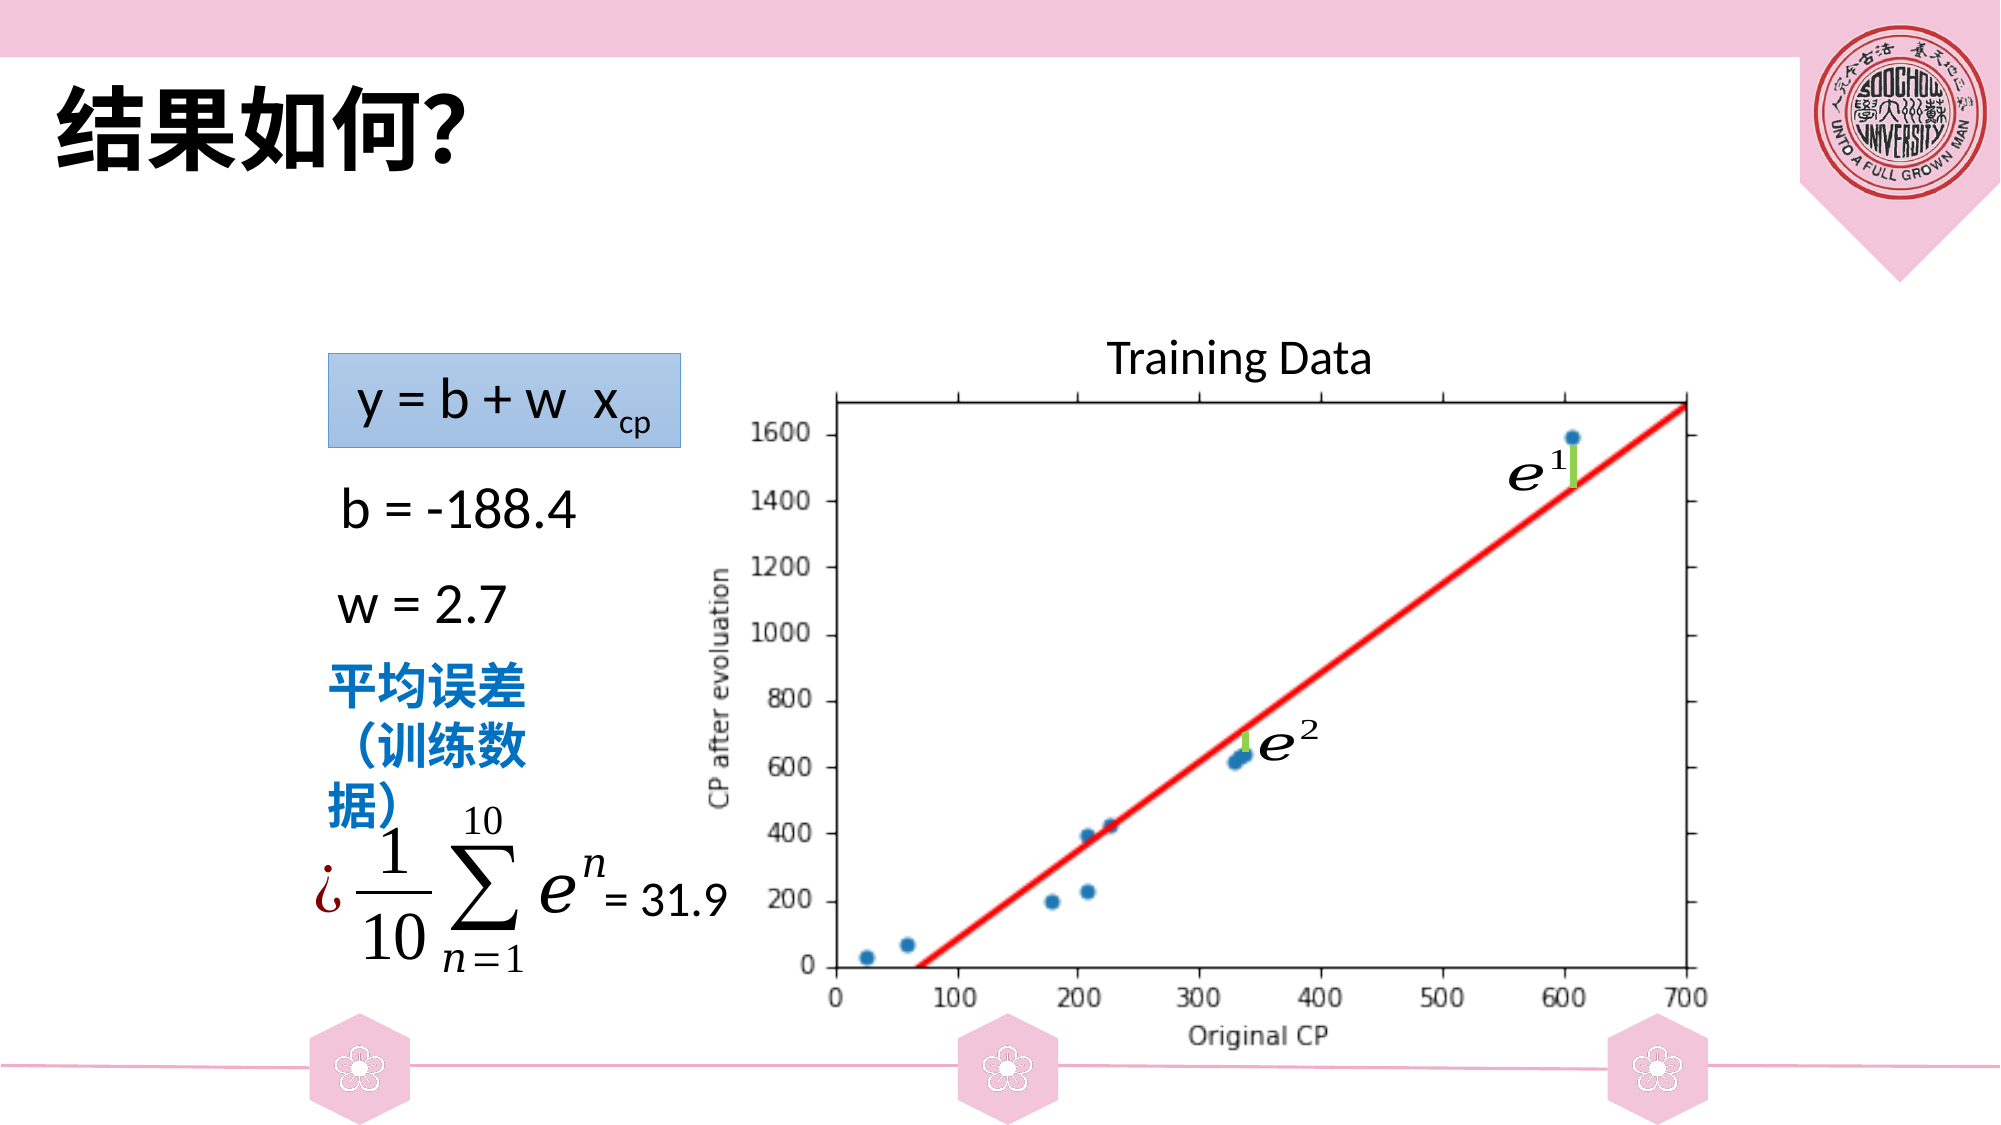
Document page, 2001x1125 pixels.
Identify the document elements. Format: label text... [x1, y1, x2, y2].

picture [694, 374, 1727, 1093]
text_box w = 2.7 [322, 558, 577, 643]
text_box b = -188.4 [325, 463, 605, 548]
text_box Training Data [999, 316, 1480, 374]
picture [331, 1043, 387, 1093]
text_box 平均误差（训练数据） [313, 646, 606, 842]
picture [1811, 23, 1989, 202]
text_box = 31.9 [588, 859, 694, 935]
title 结果如何？ [40, 25, 1766, 243]
